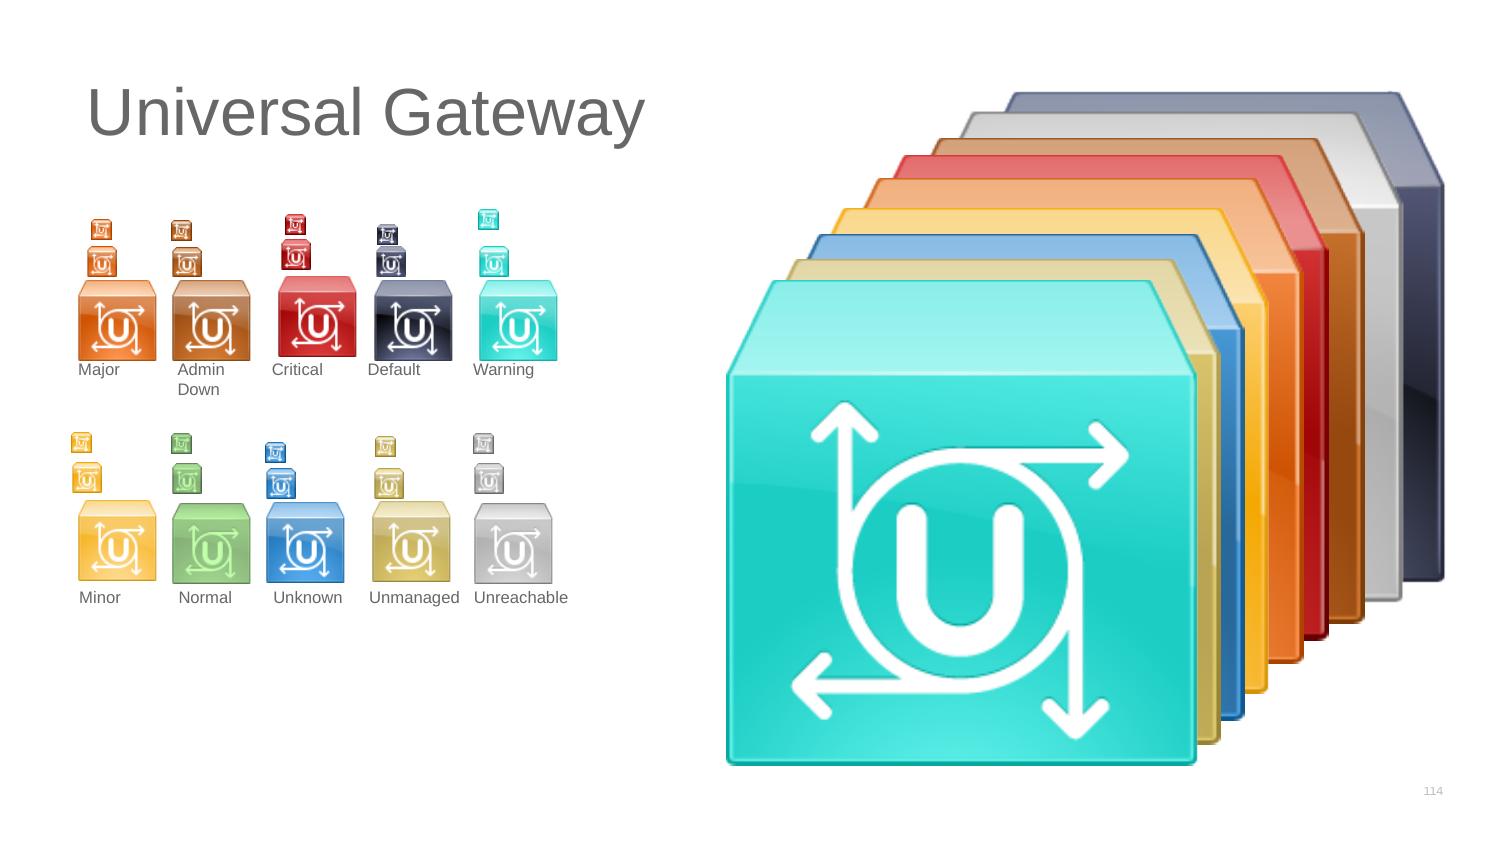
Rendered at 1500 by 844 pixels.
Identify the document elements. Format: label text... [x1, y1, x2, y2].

picture [473, 433, 495, 454]
picture [375, 436, 396, 458]
picture [170, 246, 202, 278]
picture [372, 279, 454, 361]
picture [375, 224, 406, 277]
picture [77, 279, 158, 361]
picture [170, 220, 192, 241]
picture [170, 503, 252, 584]
picture [478, 279, 559, 361]
picture [71, 462, 102, 493]
picture [473, 503, 555, 584]
picture [171, 433, 192, 454]
picture [265, 442, 286, 464]
picture [726, 67, 1478, 766]
picture [170, 463, 202, 494]
picture [86, 246, 117, 277]
picture [280, 238, 311, 270]
picture [371, 501, 453, 583]
picture [285, 214, 306, 236]
picture [477, 246, 509, 277]
picture [478, 208, 499, 230]
picture [473, 463, 505, 494]
picture [71, 432, 93, 454]
picture [265, 502, 346, 583]
picture [372, 468, 404, 500]
picture [170, 279, 252, 361]
picture [265, 468, 296, 500]
title Universal Gateway [71, 55, 1441, 176]
picture [77, 500, 158, 581]
picture [91, 219, 113, 240]
picture [277, 276, 358, 358]
